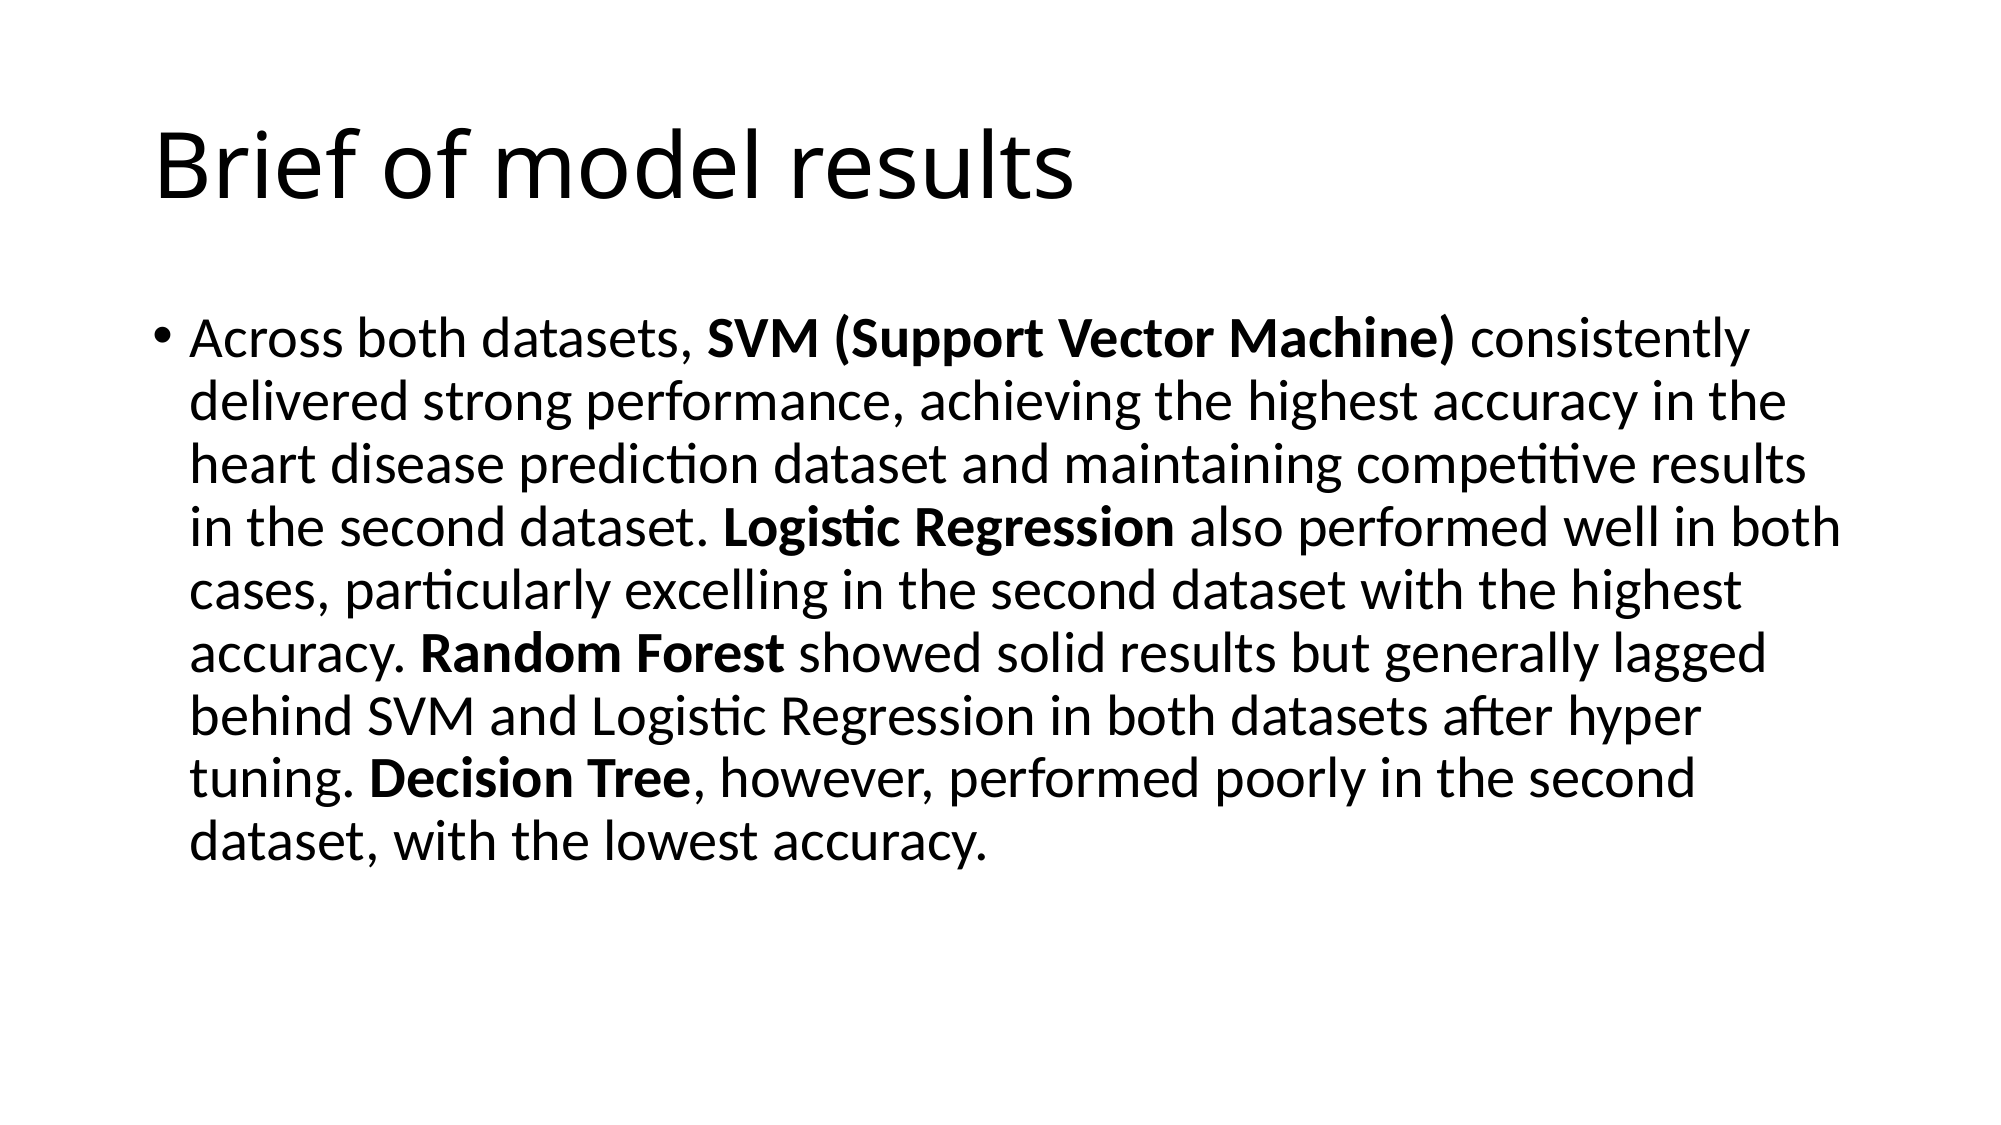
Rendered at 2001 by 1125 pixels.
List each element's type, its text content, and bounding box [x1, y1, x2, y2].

list Across both datasets, SVM (Support Vector Machine) consistently delivered strong performance, achieving the highest accuracy in the heart disease prediction dataset and maintaining competitive results in the second dataset. Logistic Regression also performed well in both cases, particularly excelling in the second dataset with the highest accuracy. Random Forest showed solid results but generally lagged behind SVM and Logistic Regression in both datasets after hyper tuning. Decision Tree, however, performed poorly in the second dataset, with the lowest accuracy. [137, 299, 1863, 1014]
title Brief of model results [137, 59, 1863, 278]
